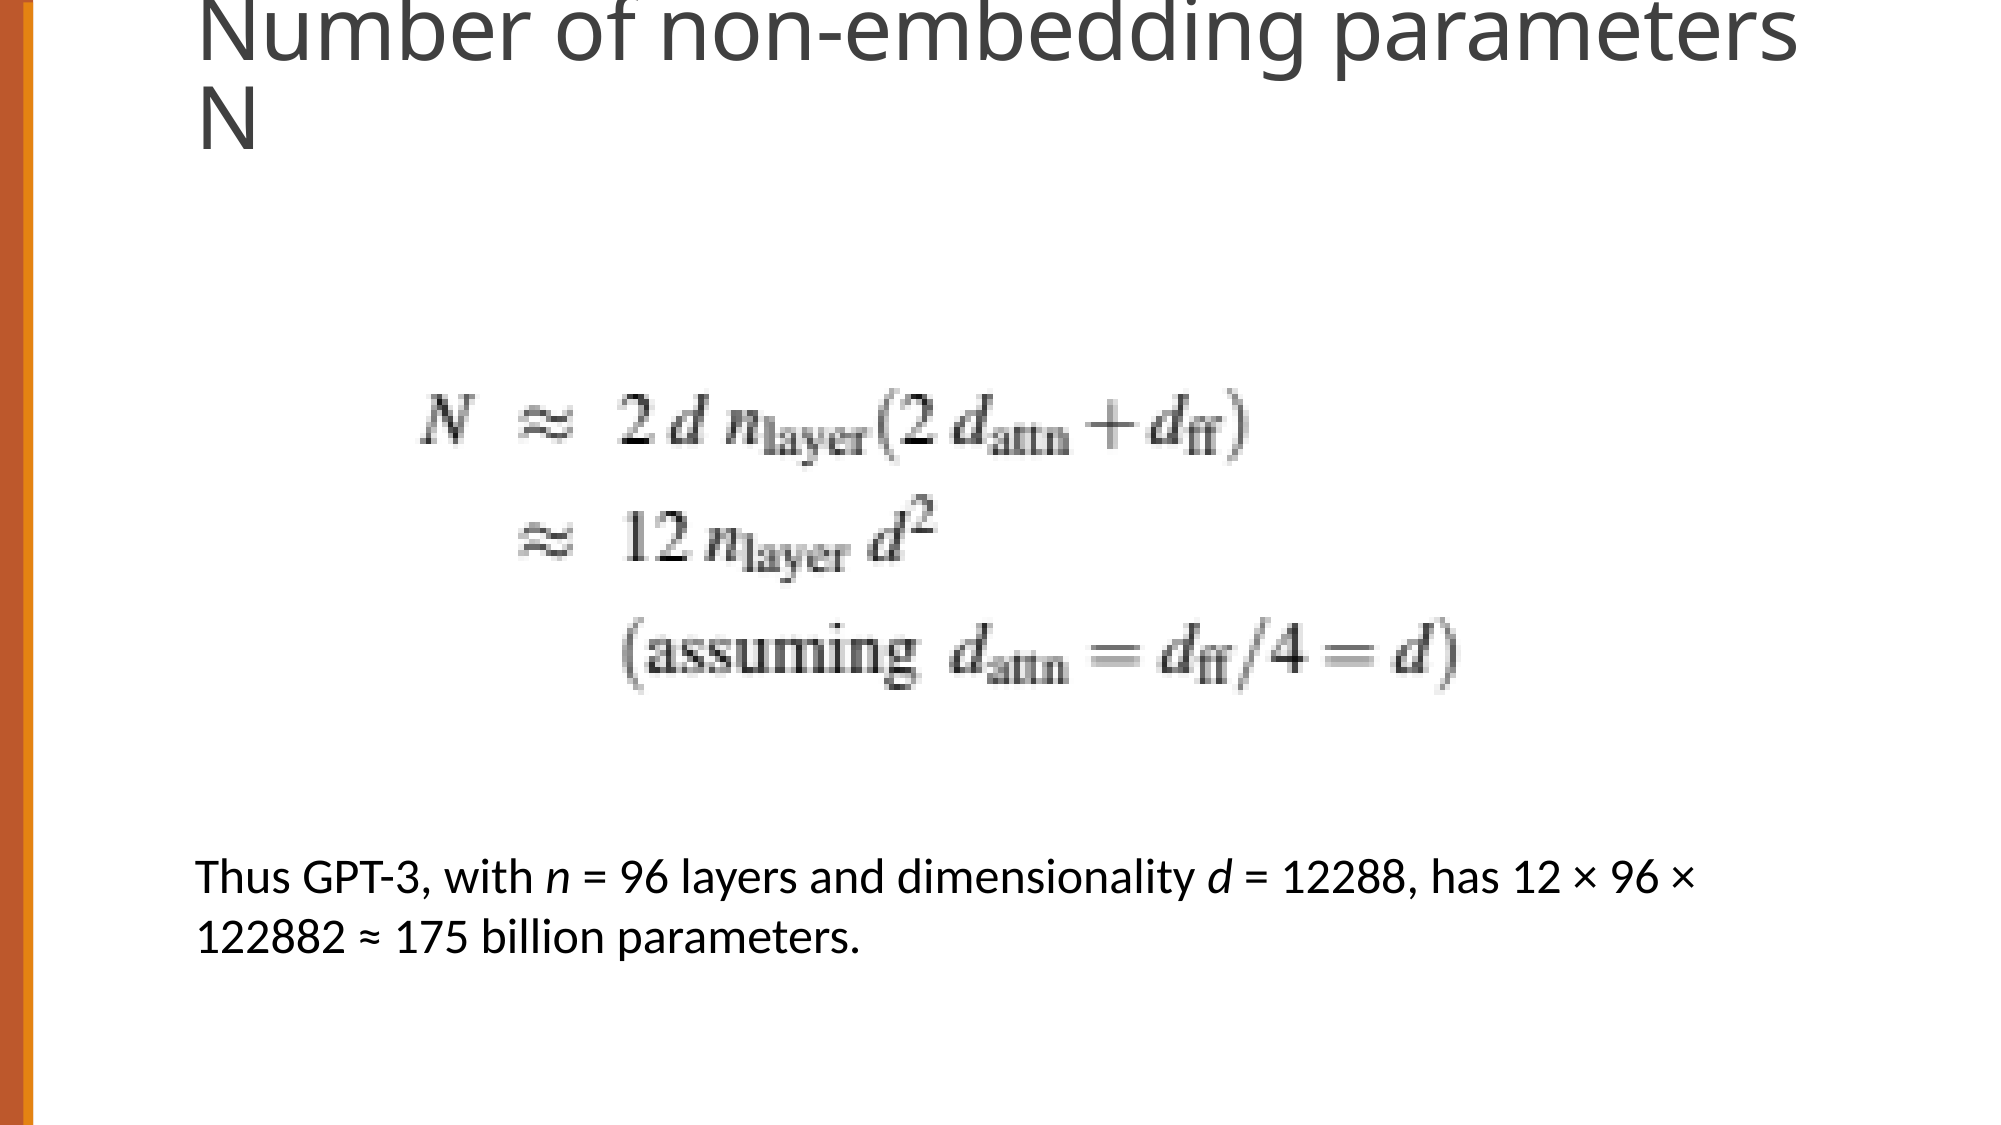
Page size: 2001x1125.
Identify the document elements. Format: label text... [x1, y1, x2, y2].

picture [399, 355, 1490, 708]
title Number of non-embedding parameters N [180, 26, 1830, 175]
text_box Thus GPT-3, with n = 96 layers and dimensionality d = 12288, has 12 × 96 × 122882 ≈ 175 billion parameters. [179, 835, 1861, 1011]
